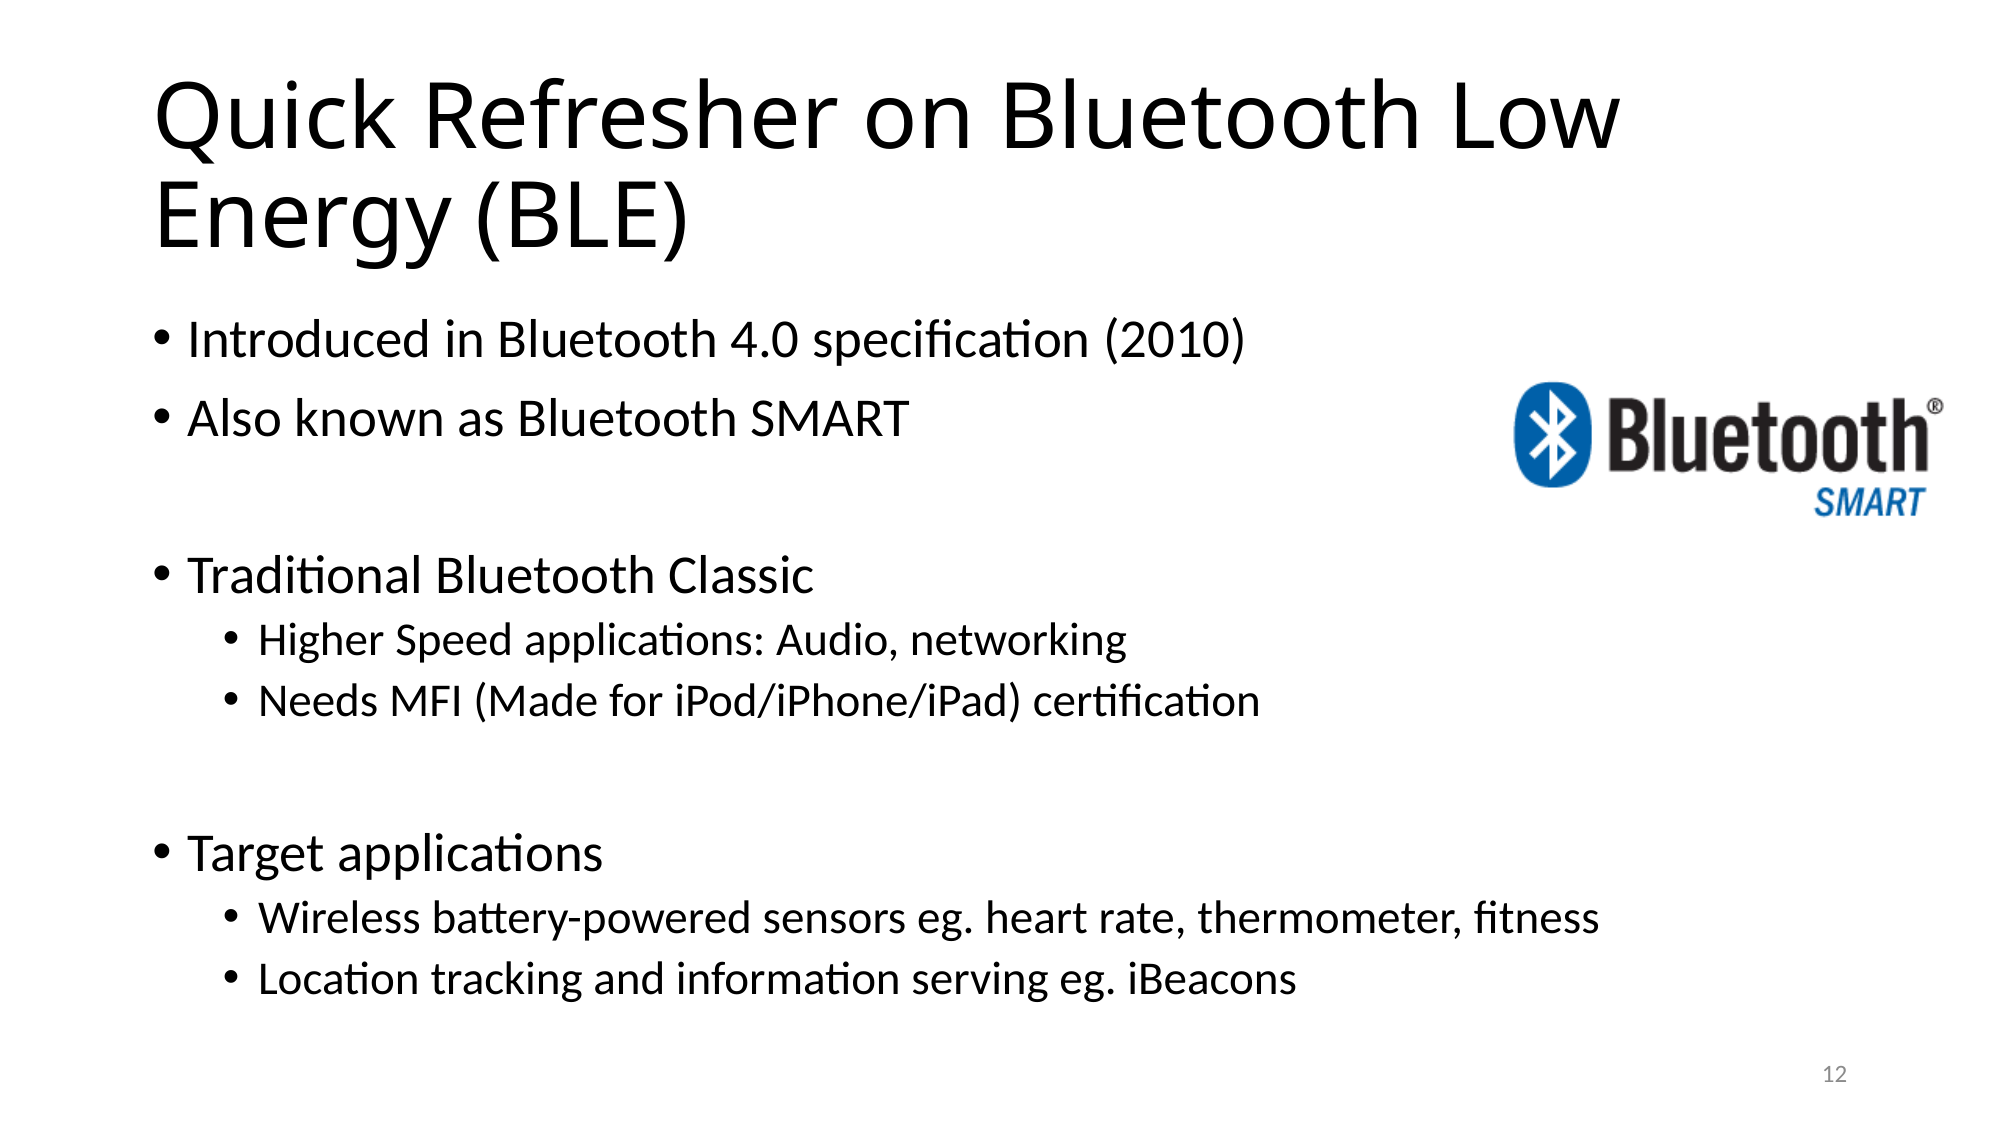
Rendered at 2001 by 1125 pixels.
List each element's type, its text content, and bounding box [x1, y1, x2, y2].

title Quick Refresher on Bluetooth Low Energy (BLE) [137, 59, 1863, 278]
picture [1495, 370, 1969, 550]
slide_number 12 [1412, 1042, 1863, 1103]
list Introduced in Bluetooth 4.0 specification (2010) Also known as Bluetooth SMART Traditional Bluetooth Classic Higher Speed applications: Audio, networking Needs MFI (Made for iPod/iPhone/iPad) certification Target applications Wireless battery-powered sensors eg. heart rate, thermometer, fitness Location tracking and information serving eg. iBeacons [137, 303, 1863, 1017]
